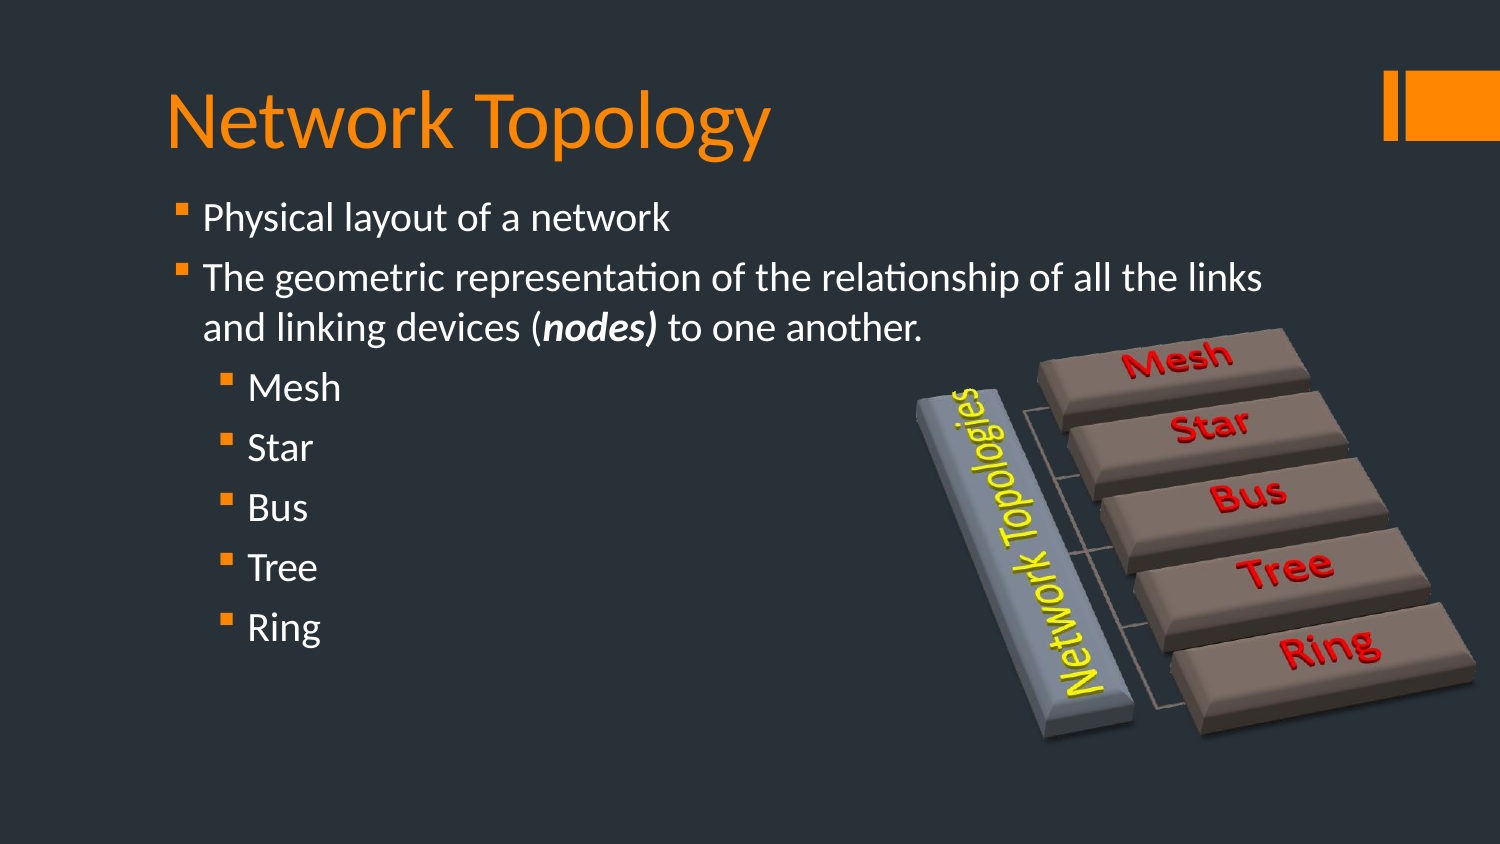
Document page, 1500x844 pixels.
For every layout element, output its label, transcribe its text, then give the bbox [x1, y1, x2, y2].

title Network Topology [162, 22, 800, 166]
text_box Physical layout of a network The geometric representation of the relationship of all the links and linking devices (nodes) to one another. Mesh Star Bus Tree Ring [170, 177, 1338, 650]
text_box [907, 317, 1488, 753]
